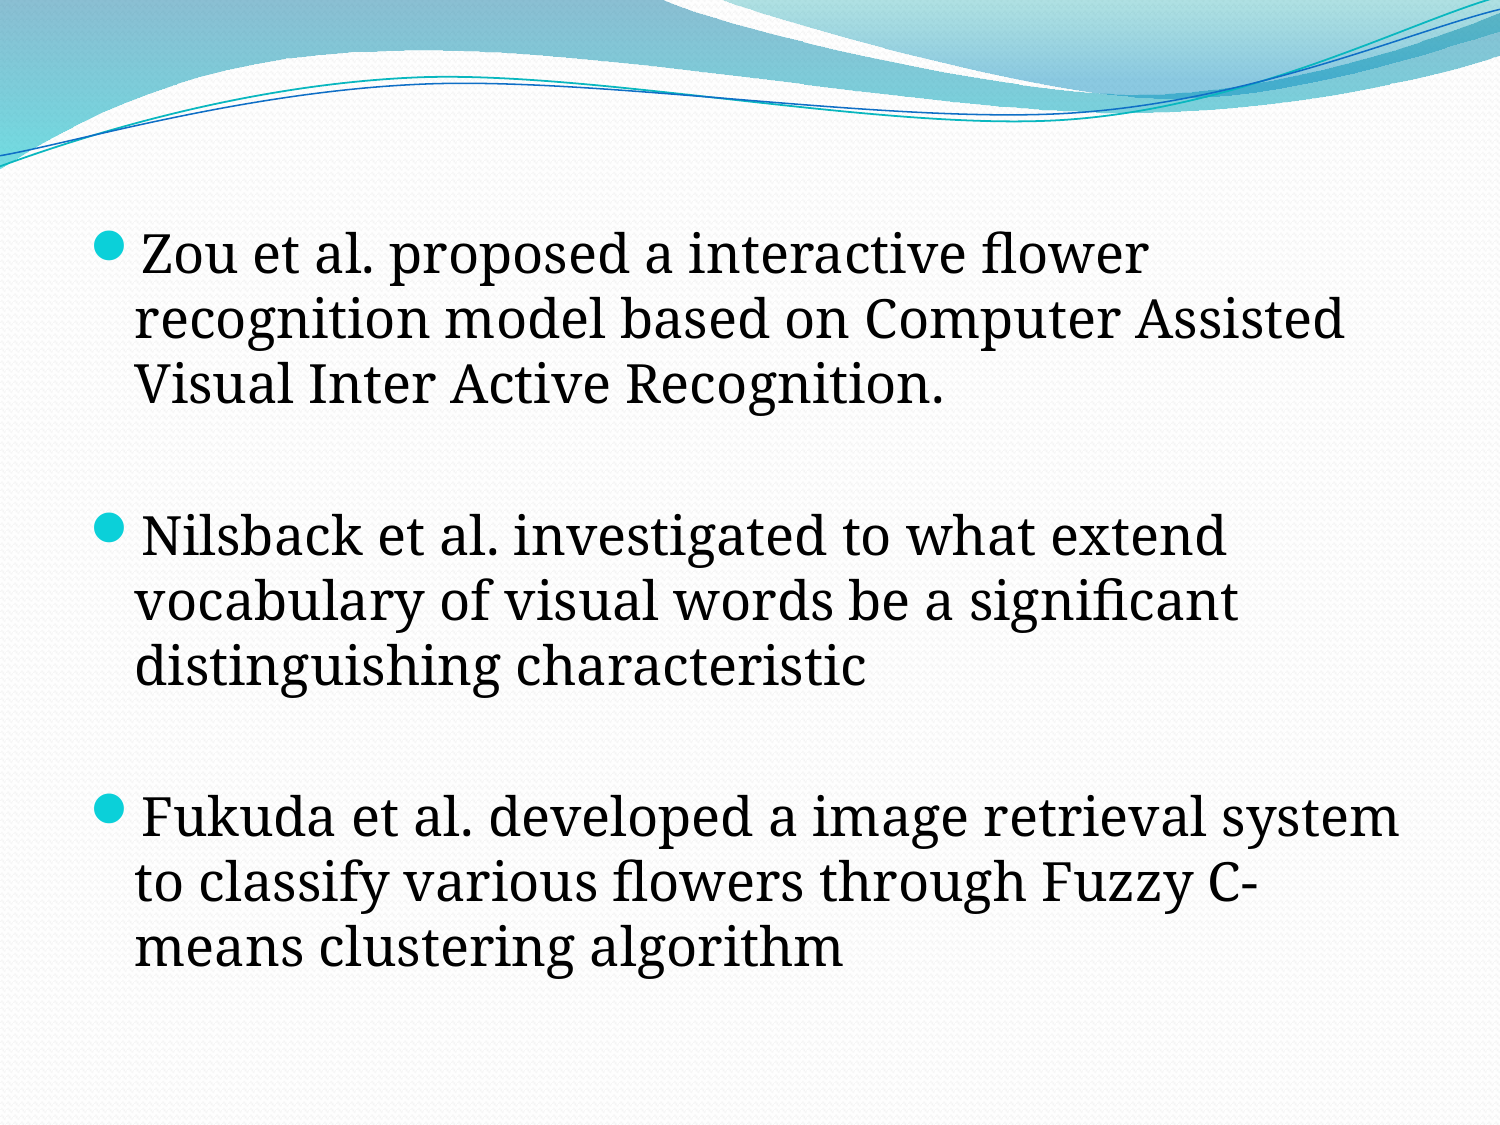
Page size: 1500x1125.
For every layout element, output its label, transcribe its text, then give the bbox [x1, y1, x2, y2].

list Zou et al. proposed a interactive flower recognition model based on Computer Assisted Visual Inter Active Recognition. Nilsback et al. investigated to what extend vocabulary of visual words be a significant distinguishing characteristic Fukuda et al. developed a image retrieval system to classify various flowers through Fuzzy C-means clustering algorithm [75, 212, 1425, 1038]
